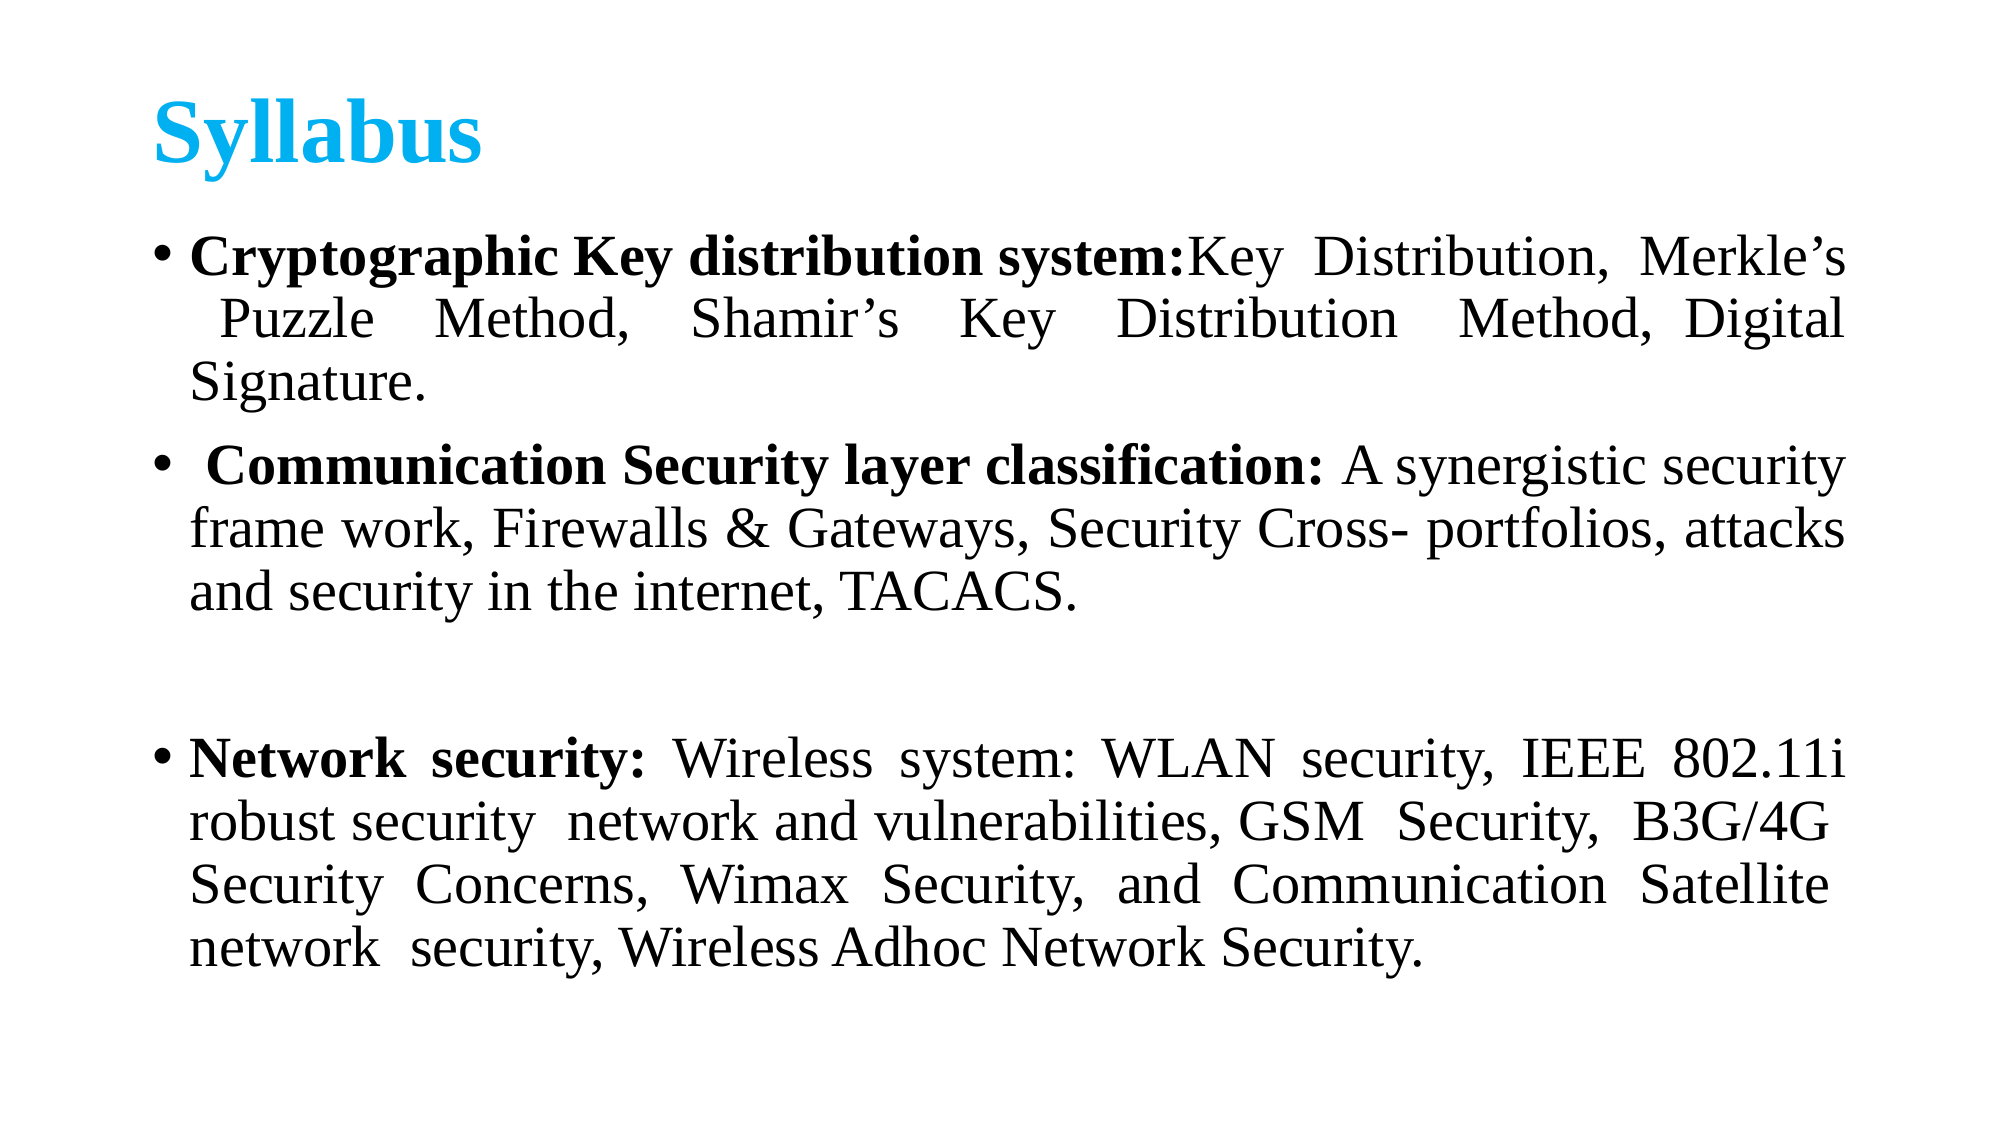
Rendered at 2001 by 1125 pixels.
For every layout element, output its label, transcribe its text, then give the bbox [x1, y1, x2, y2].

title Syllabus [137, 59, 1863, 206]
list Cryptographic Key distribution system:Key Distribution, Merkle’s Puzzle Method, Shamir’s Key Distribution Method, Digital Signature. Communication Security layer classification: A synergistic security frame work, Firewalls & Gateways, Security Cross- portfolios, attacks and security in the internet, TACACS. Network security: Wireless system: WLAN security, IEEE 802.11i robust security network and vulnerabilities, GSM Security, B3G/4G Security Concerns, Wimax Security, and Communication Satellite network security, Wireless Adhoc Network Security. [137, 217, 1863, 1014]
